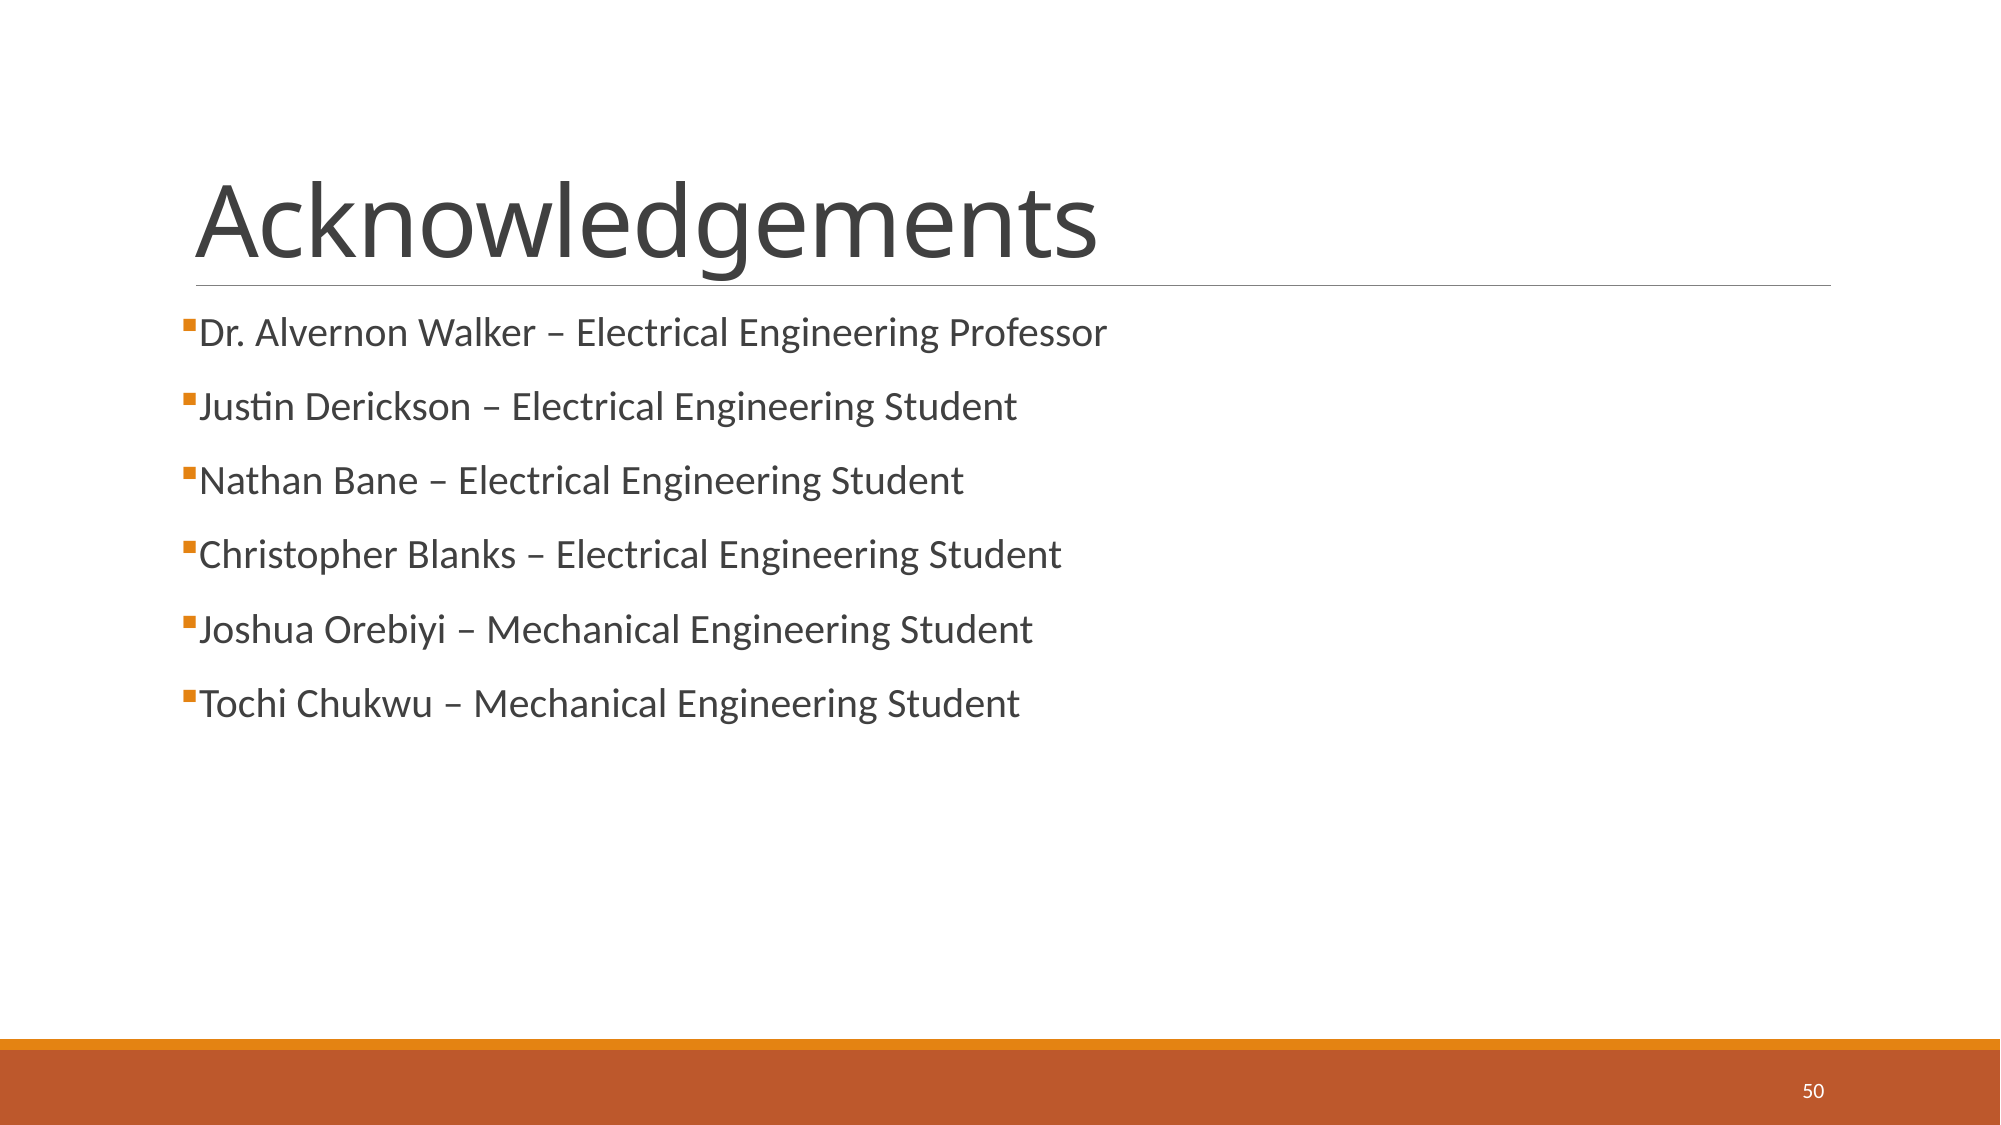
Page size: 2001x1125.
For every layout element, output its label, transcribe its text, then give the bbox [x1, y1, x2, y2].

list Dr. Alvernon Walker – Electrical Engineering Professor Justin Derickson – Electrical Engineering Student Nathan Bane – Electrical Engineering Student Christopher Blanks – Electrical Engineering Student Joshua Orebiyi – Mechanical Engineering Student Tochi Chukwu – Mechanical Engineering Student [180, 302, 1830, 963]
slide_number 50 [1624, 1059, 1840, 1120]
title Acknowledgements [180, 47, 1830, 285]
